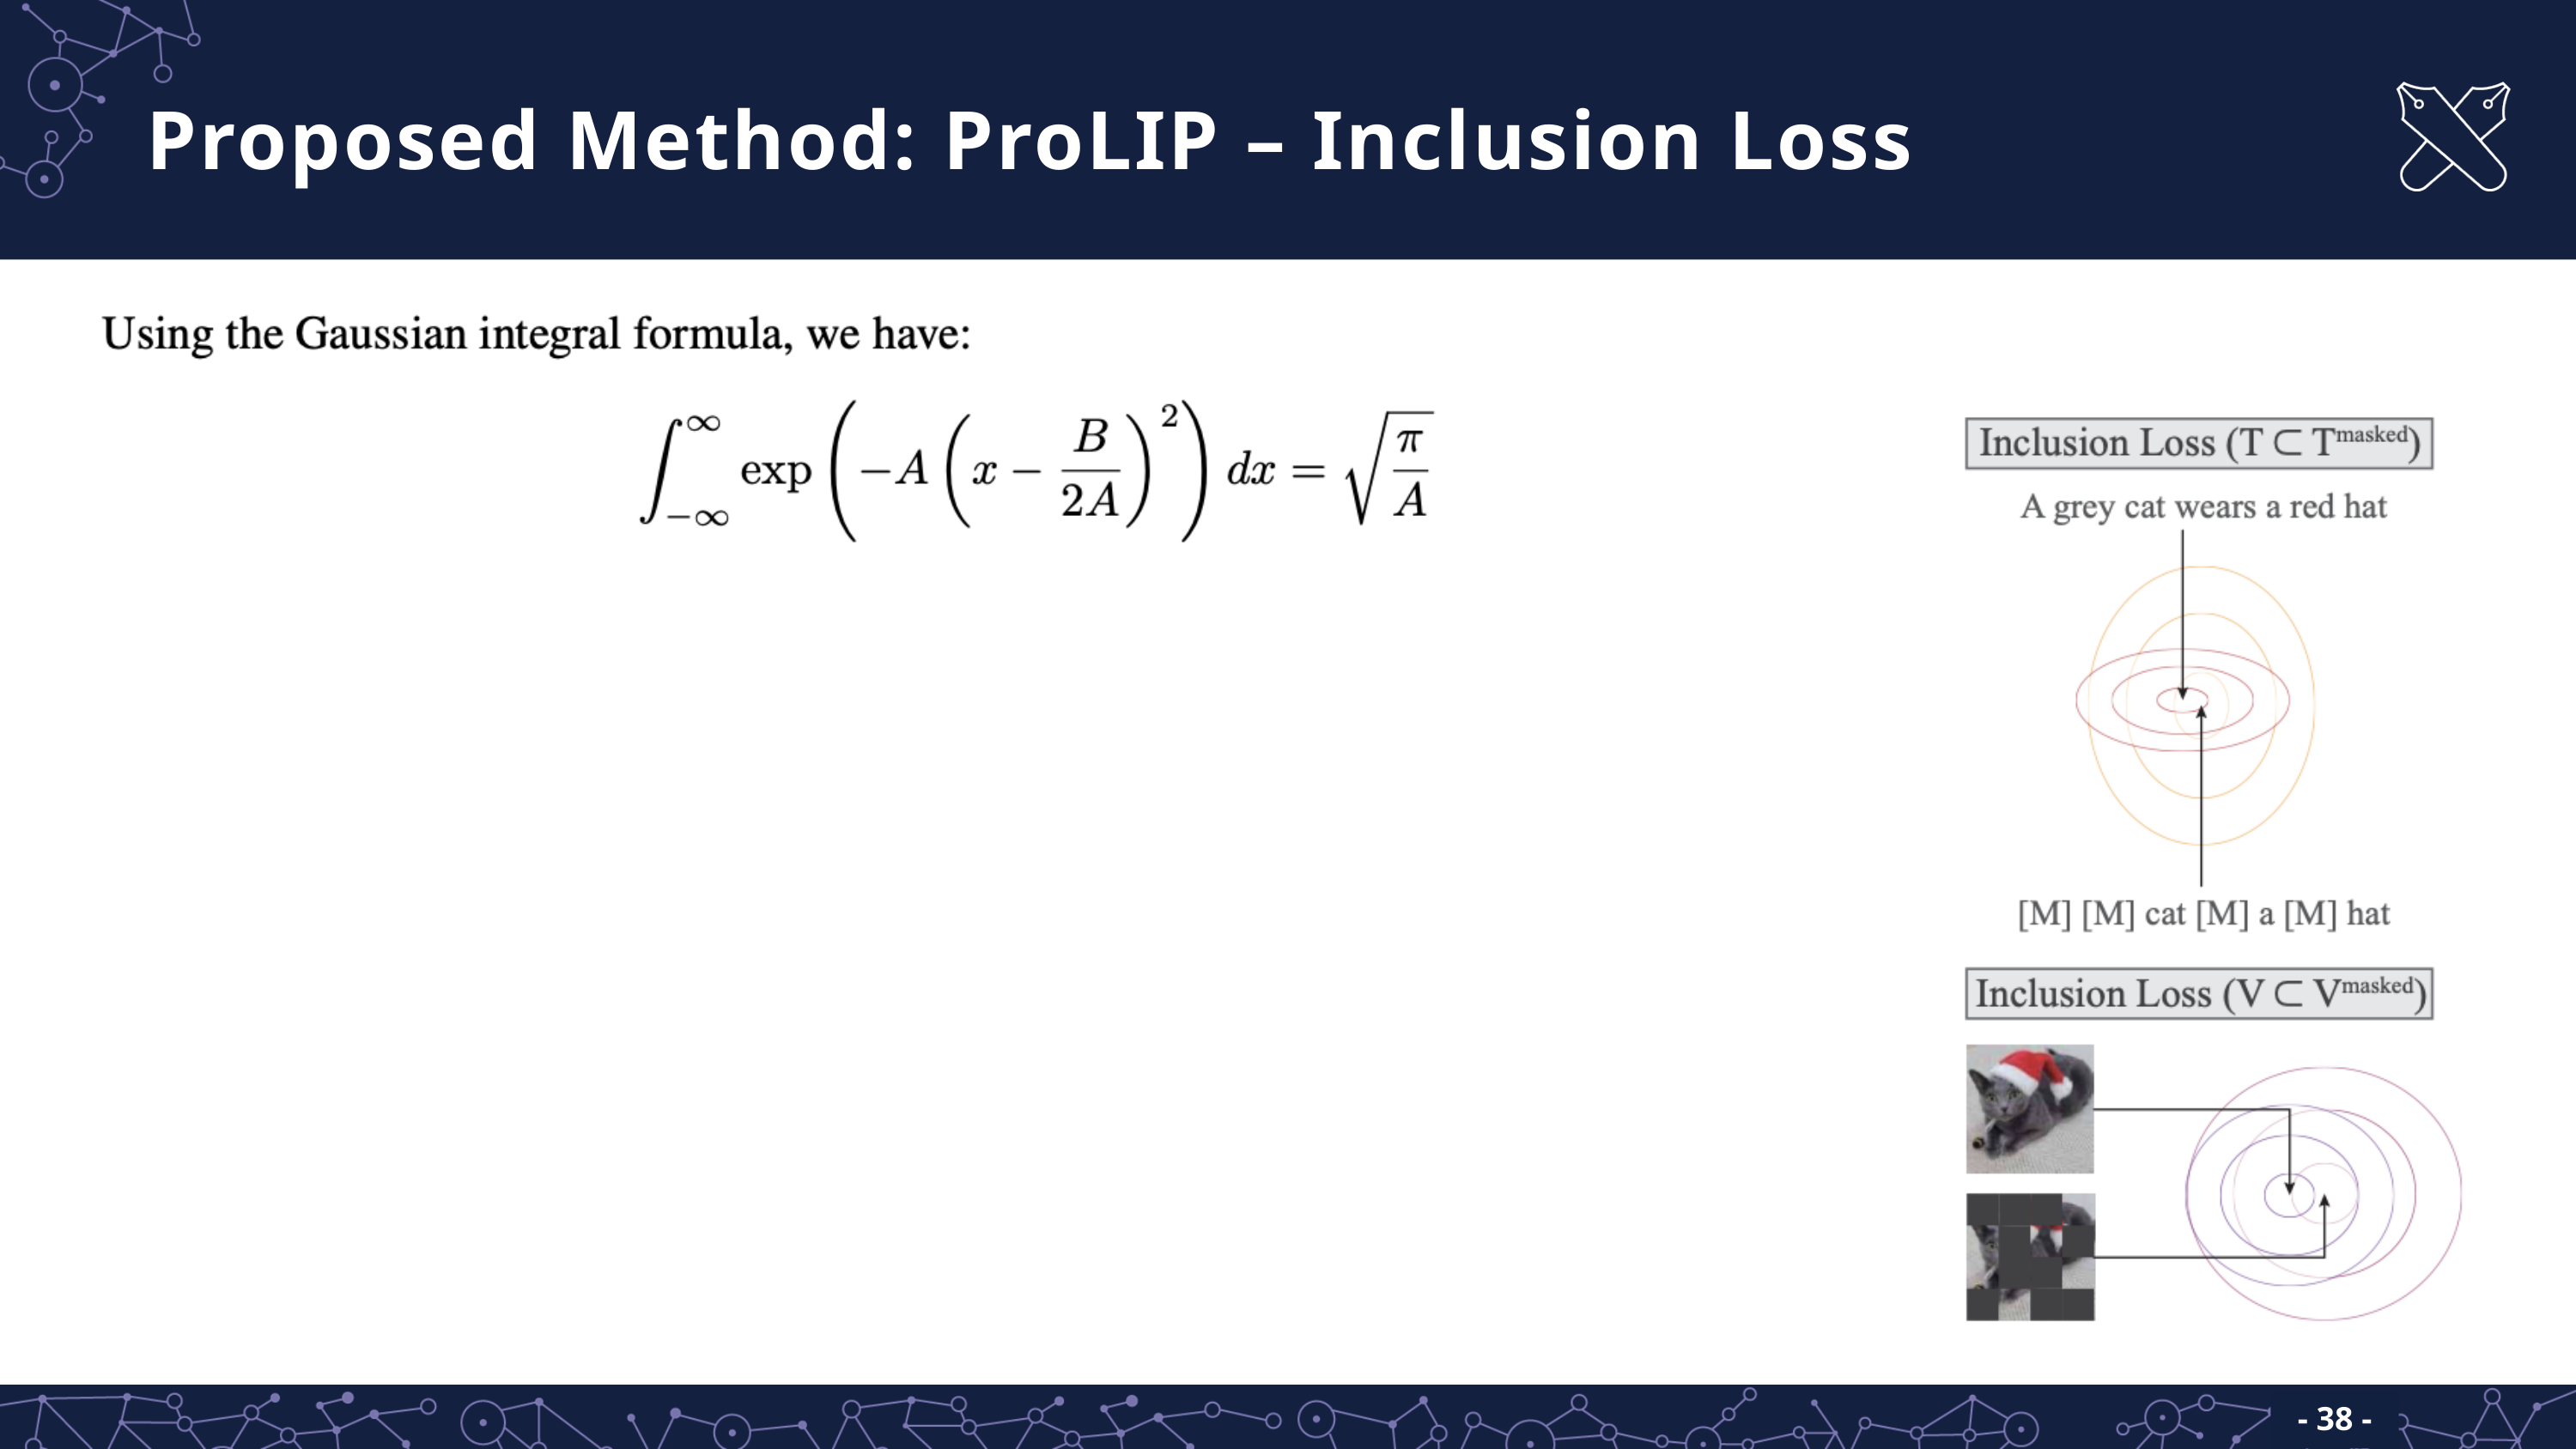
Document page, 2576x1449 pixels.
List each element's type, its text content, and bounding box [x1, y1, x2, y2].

picture [64, 294, 1640, 564]
picture [0, 1385, 2576, 1449]
picture [0, 0, 2576, 259]
slide_number - 38 - [2270, 1391, 2399, 1449]
title Proposed Method: ProLIP – Inclusion Loss [133, 18, 2356, 258]
picture [1949, 362, 2482, 1368]
